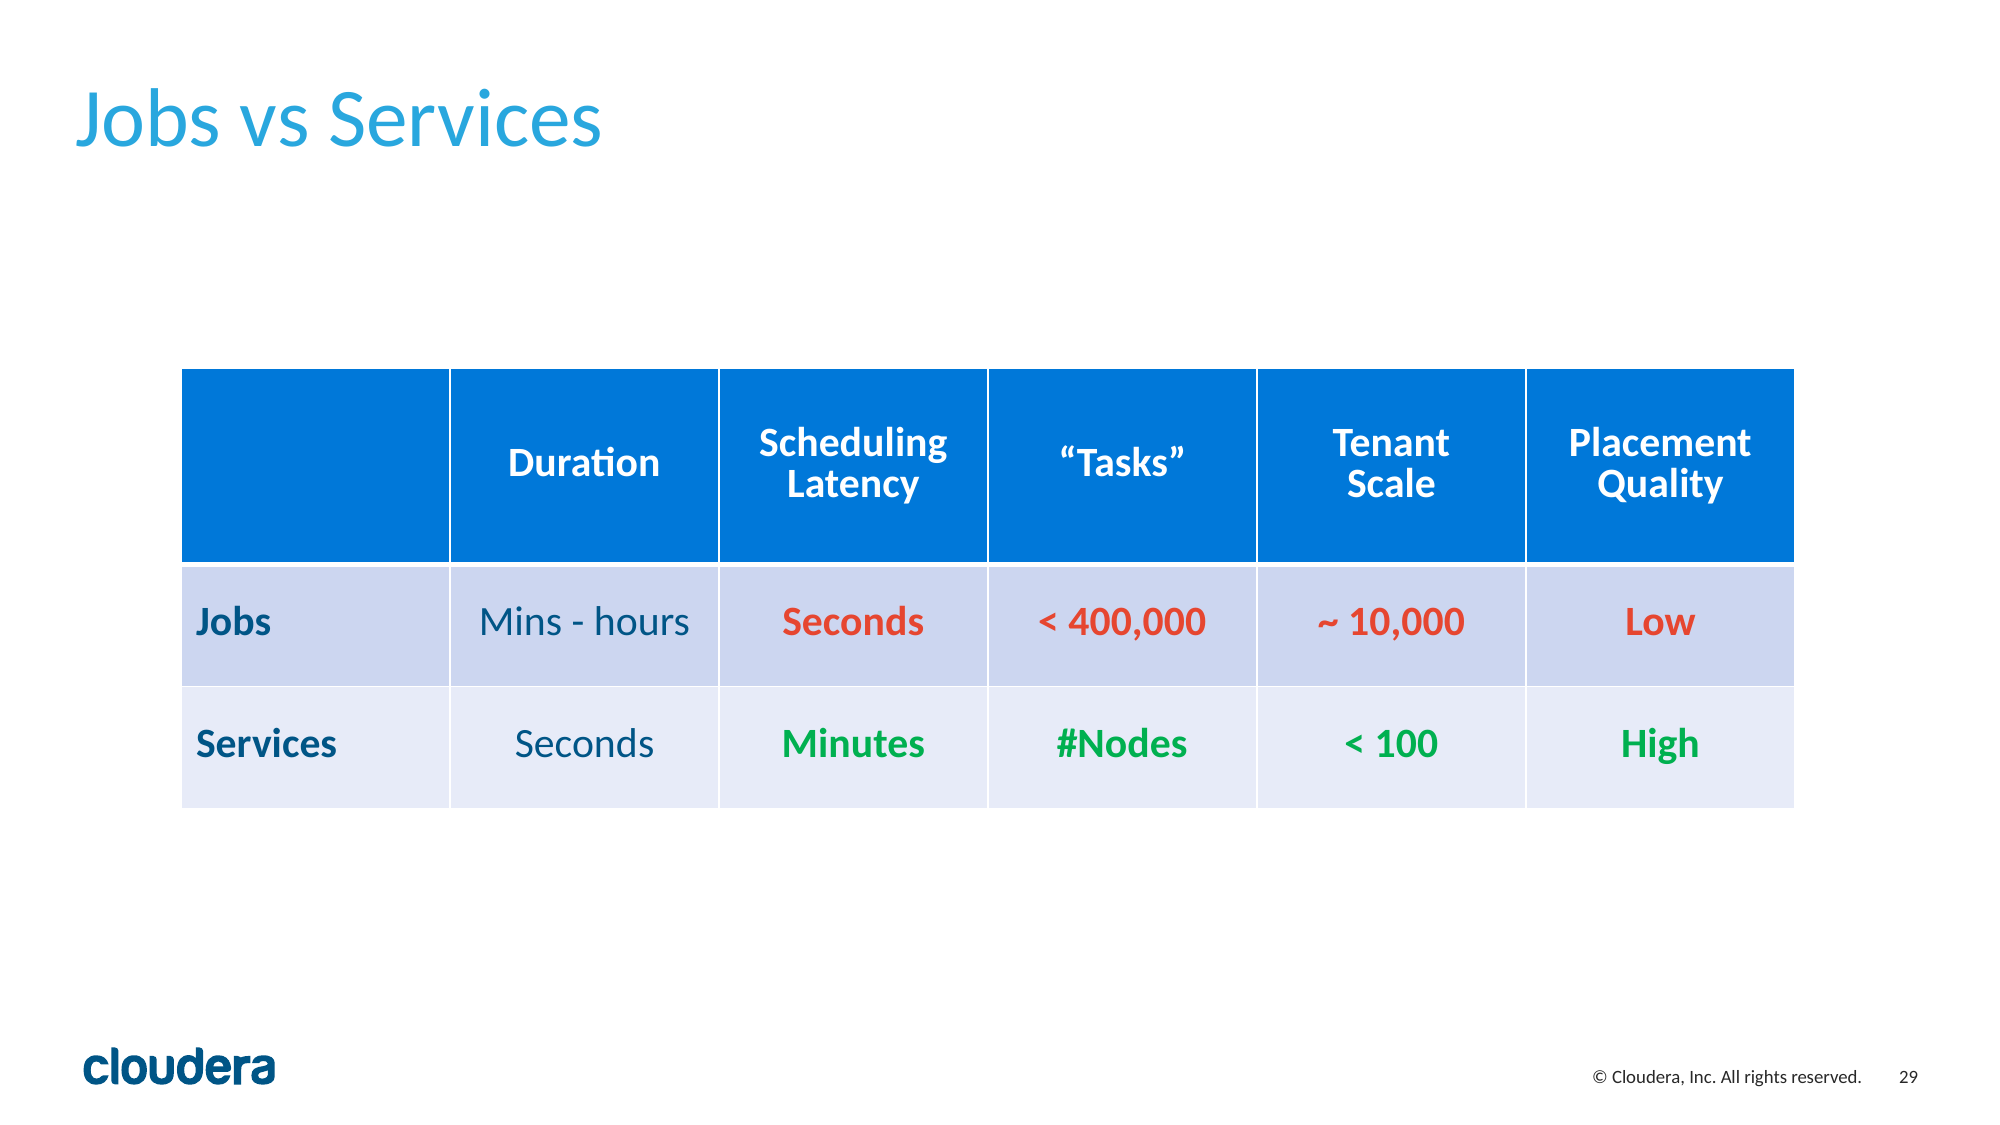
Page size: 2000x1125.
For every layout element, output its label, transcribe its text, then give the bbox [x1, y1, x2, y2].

table_cell < 400,000 [989, 567, 1256, 686]
table_header Tenant Scale [1258, 369, 1525, 562]
table_header [182, 369, 449, 562]
table_cell Seconds [720, 567, 987, 686]
table_cell Jobs [182, 567, 449, 686]
table_cell Low [1527, 567, 1794, 686]
table_header Scheduling Latency [720, 369, 987, 562]
table_cell Minutes [720, 687, 987, 808]
table_cell ~ 10,000 [1258, 567, 1525, 686]
table_cell Mins - hours [451, 567, 718, 686]
table_header Placement Quality [1527, 369, 1794, 562]
table_cell Seconds [451, 687, 718, 808]
table_cell Services [182, 687, 449, 808]
table_header “Tasks” [989, 369, 1256, 562]
table_cell High [1527, 687, 1794, 808]
table_cell #Nodes [989, 687, 1256, 808]
table_cell < 100 [1258, 687, 1525, 808]
table_header Duration [451, 369, 718, 562]
title Jobs vs Services [60, 75, 1916, 205]
